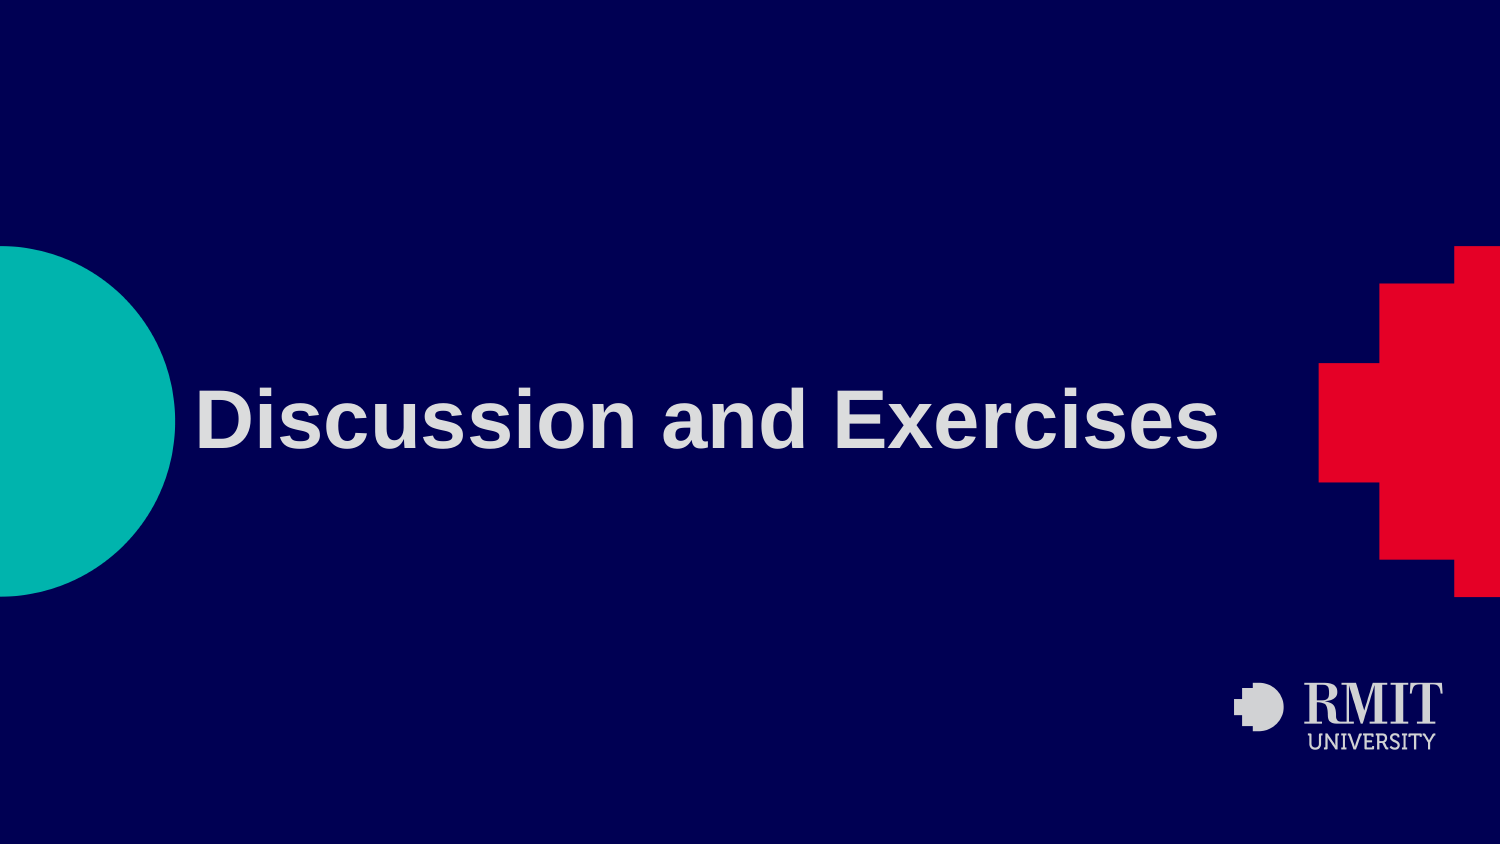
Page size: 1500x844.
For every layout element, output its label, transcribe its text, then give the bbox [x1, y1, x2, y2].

title Discussion and Exercises [179, 339, 1463, 473]
picture [0, 0, 1500, 844]
